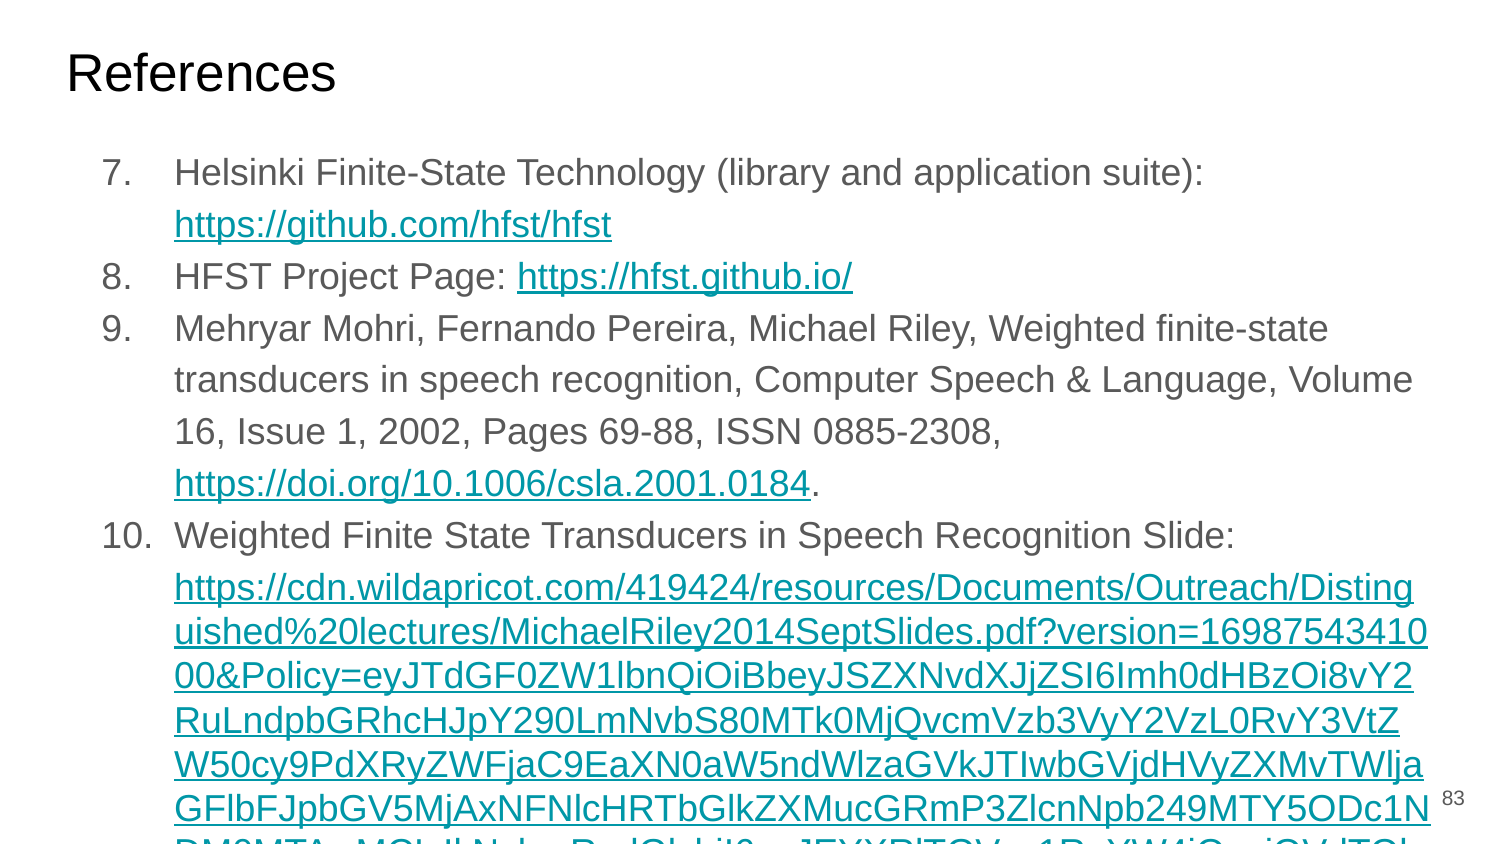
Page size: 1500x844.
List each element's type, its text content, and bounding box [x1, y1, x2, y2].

list Helsinki Finite-State Technology (library and application suite): https://github.com/hfst/hfst HFST Project Page: https://hfst.github.io/ Mehryar Mohri, Fernando Pereira, Michael Riley, Weighted finite-state transducers in speech recognition, Computer Speech & Language, Volume 16, Issue 1, 2002, Pages 69-88, ISSN 0885-2308, https://doi.org/10.1006/csla.2001.0184. Weighted Finite State Transducers in Speech Recognition Slide: https://cdn.wildapricot.com/419424/resources/Documents/Outreach/Distinguished%20lectures/MichaelRiley2014SeptSlides.pdf?version=1698754341000&Policy=eyJTdGF0ZW1lbnQiOiBbeyJSZXNvdXJjZSI6Imh0dHBzOi8vY2RuLndpbGRhcHJpY290LmNvbS80MTk0MjQvcmVzb3VyY2VzL0RvY3VtZW50cy9PdXRyZWFjaC9EaXN0aW5ndWlzaGVkJTIwbGVjdHVyZXMvTWljaGFlbFJpbGV5MjAxNFNlcHRTbGlkZXMucGRmP3ZlcnNpb249MTY5ODc1NDM0MTAwMCIsIkNvbmRpdGlvbiI6eyJEYXRlTGVzc1RoYW4iOnsiQVdTOkVwb2NoVGltZSI6MTc1NDAxMzAyNn0sIklwQWRkcmVzcyI6eyJBV1M6U291cmNlSXAiOiIwLjAuMC4wLzAifX19XX0_&Signature=pFw4WUWPINVCG3dAFssVnzr3V6YZzjUM3NebTyPIUStph5OGCLq0rsPuB2F5JB40Oitsqe39N6EjUnLjamDr3mDrN~zOfptDBSiEsd1Q3GH3GyBx5yY8yAw69qf3KFtlspyLeWdBD7oekhyxDXXN18jnYwvpxYlYCoiaPxjMCUIEoX27wpwtnm7AlbdJX1GD5QYUpUQMgmw0rljMzeKklkAbyZ5abwv7euWBY9~6mL~iJDgEXSQPBN396i7kpe~vK9aJxXPOP36ow80a2zZKivmrc2WPbmkNTf-ZgZFlAzZzdKMjZizBWP5Hvcpa5v6YdzRwRmTrmgVvi9sWUSSSEA__&Key-Pair-Id=K27MGQSHTHAGGF Experiments with Weighted Finite State Transducer (Repot): https://homes.esat.kuleuven.be/~spch/flavor/reports/fst_report.pdf [51, 126, 1449, 781]
title References [51, 23, 1449, 117]
slide_number ‹#› [1389, 764, 1480, 830]
